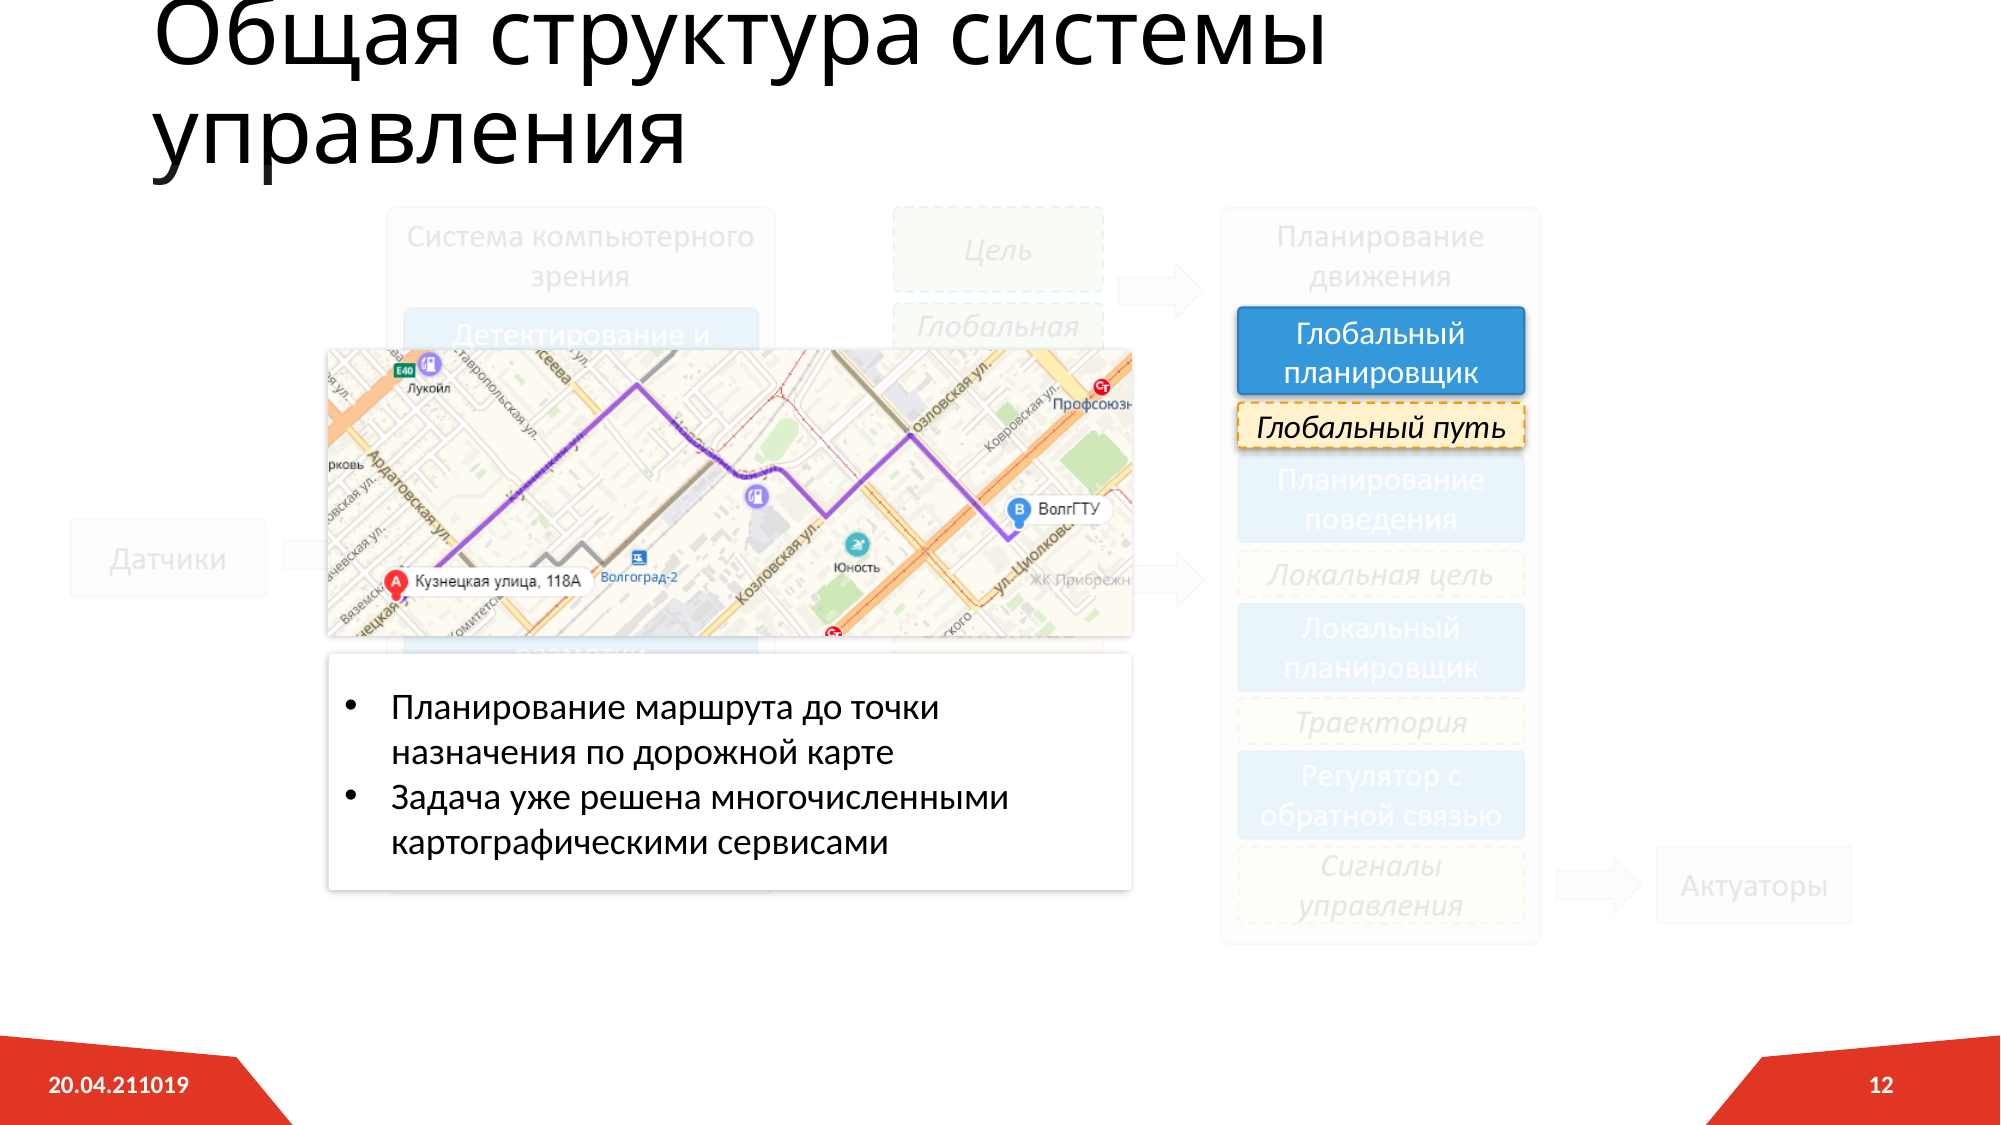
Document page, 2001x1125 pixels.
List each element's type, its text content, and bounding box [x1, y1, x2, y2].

text_box Планирование маршрута до точки назначения по дорожной карте Задача уже решена многочисленными картографическими сервисами [327, 655, 1133, 892]
slide_number 12 [1762, 1042, 2000, 1125]
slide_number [0, 1042, 238, 1125]
text_box Глобальный путь [1237, 401, 1526, 449]
picture [328, 350, 1132, 636]
text_box [44, 165, 1881, 985]
title Общая структура системы управления [137, 21, 1863, 148]
text_box Глобальный планировщик [1237, 306, 1526, 395]
text_box [328, 653, 1132, 715]
